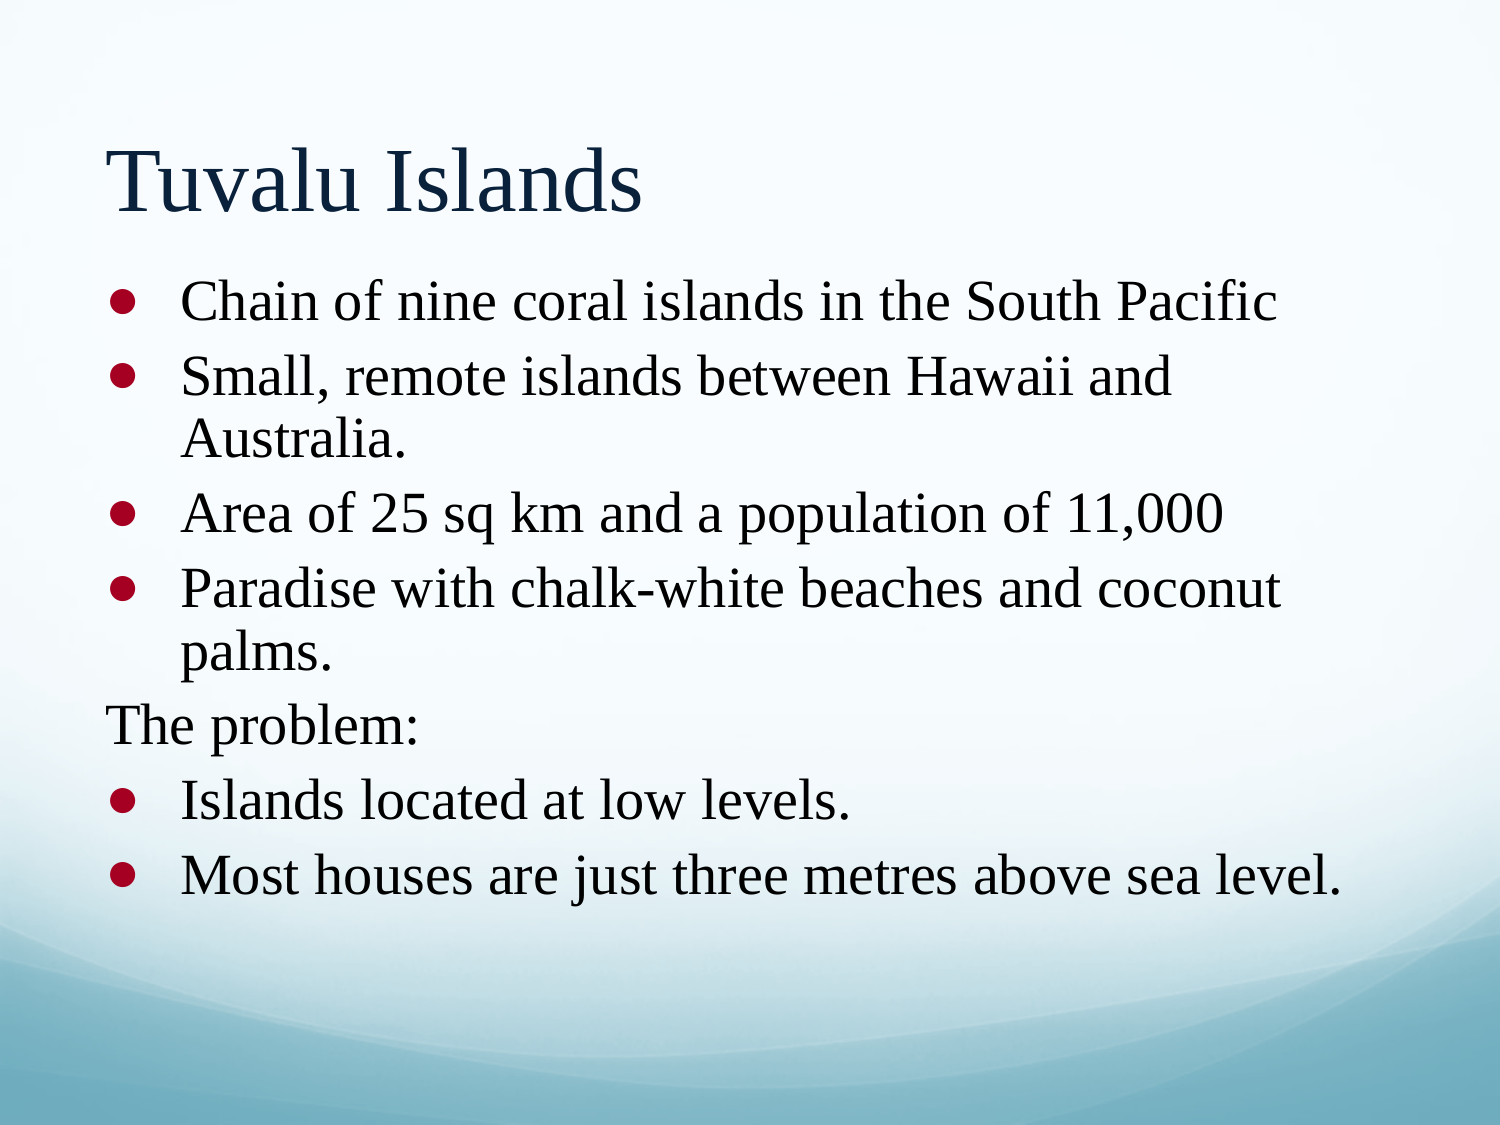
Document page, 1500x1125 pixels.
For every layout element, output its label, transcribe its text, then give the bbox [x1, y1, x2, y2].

list Chain of nine coral islands in the South Pacific Small, remote islands between Hawaii and Australia. Area of 25 sq km and a population of 11,000 Paradise with chalk-white beaches and coconut palms. The problem: Islands located at low levels. Most houses are just three metres above sea level. [90, 262, 1410, 975]
title Tuvalu Islands [90, 17, 1410, 237]
picture [0, 0, 1500, 1125]
